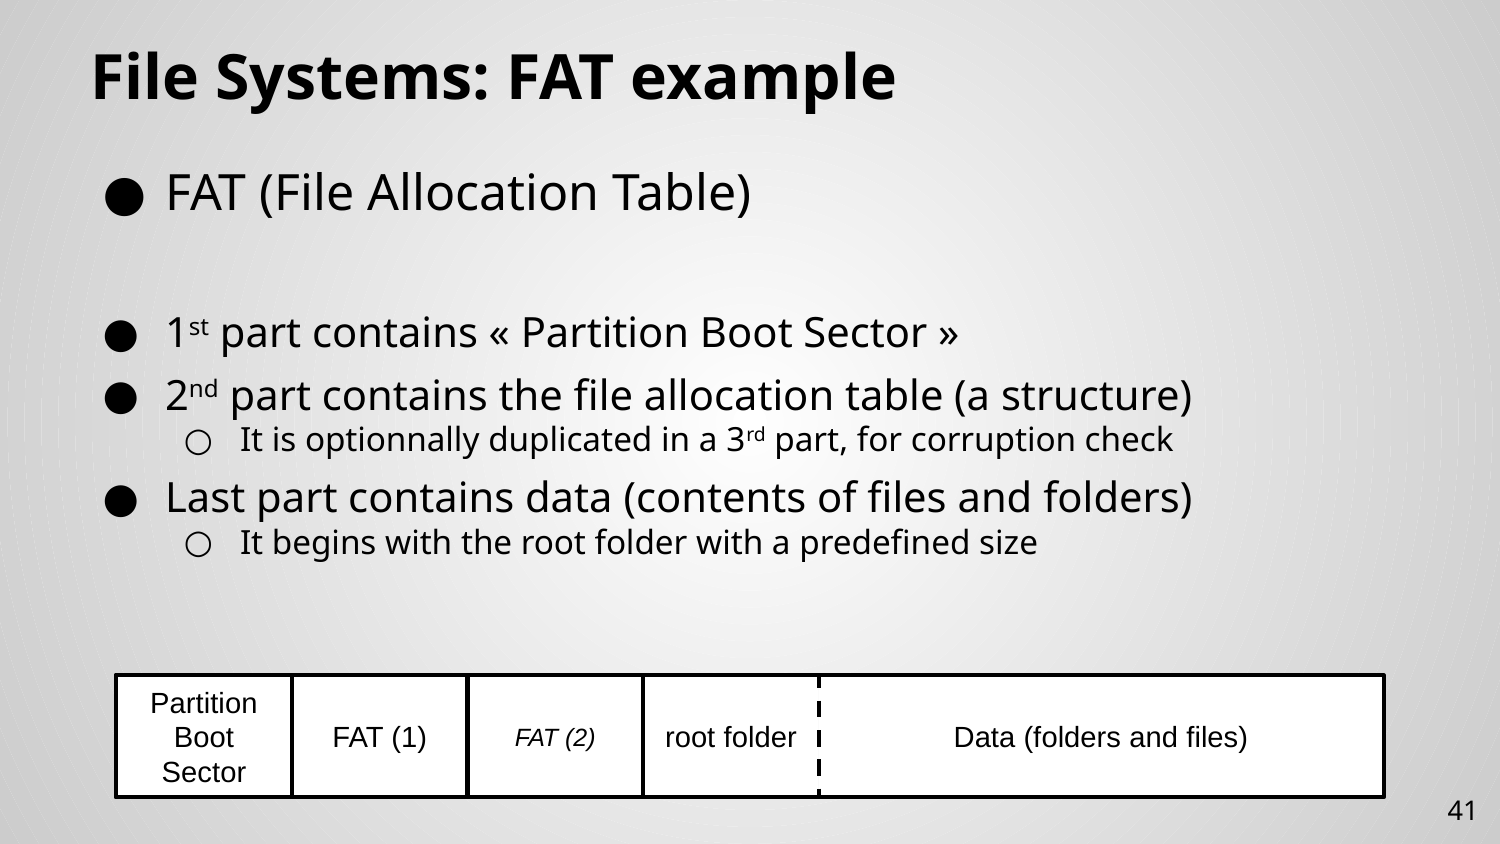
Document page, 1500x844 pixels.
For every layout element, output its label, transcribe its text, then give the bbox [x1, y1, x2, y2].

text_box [115, 674, 1384, 798]
title File Systems: FAT example [75, 33, 1425, 128]
list FAT (File Allocation Table) 1st part contains « Partition Boot Sector » 2nd part contains the file allocation table (a structure) It is optionnally duplicated in a 3rd part, for corruption check Last part contains data (contents of files and folders) It begins with the root folder with a predefined size [75, 145, 1425, 808]
slide_number 41 [1403, 779, 1494, 844]
